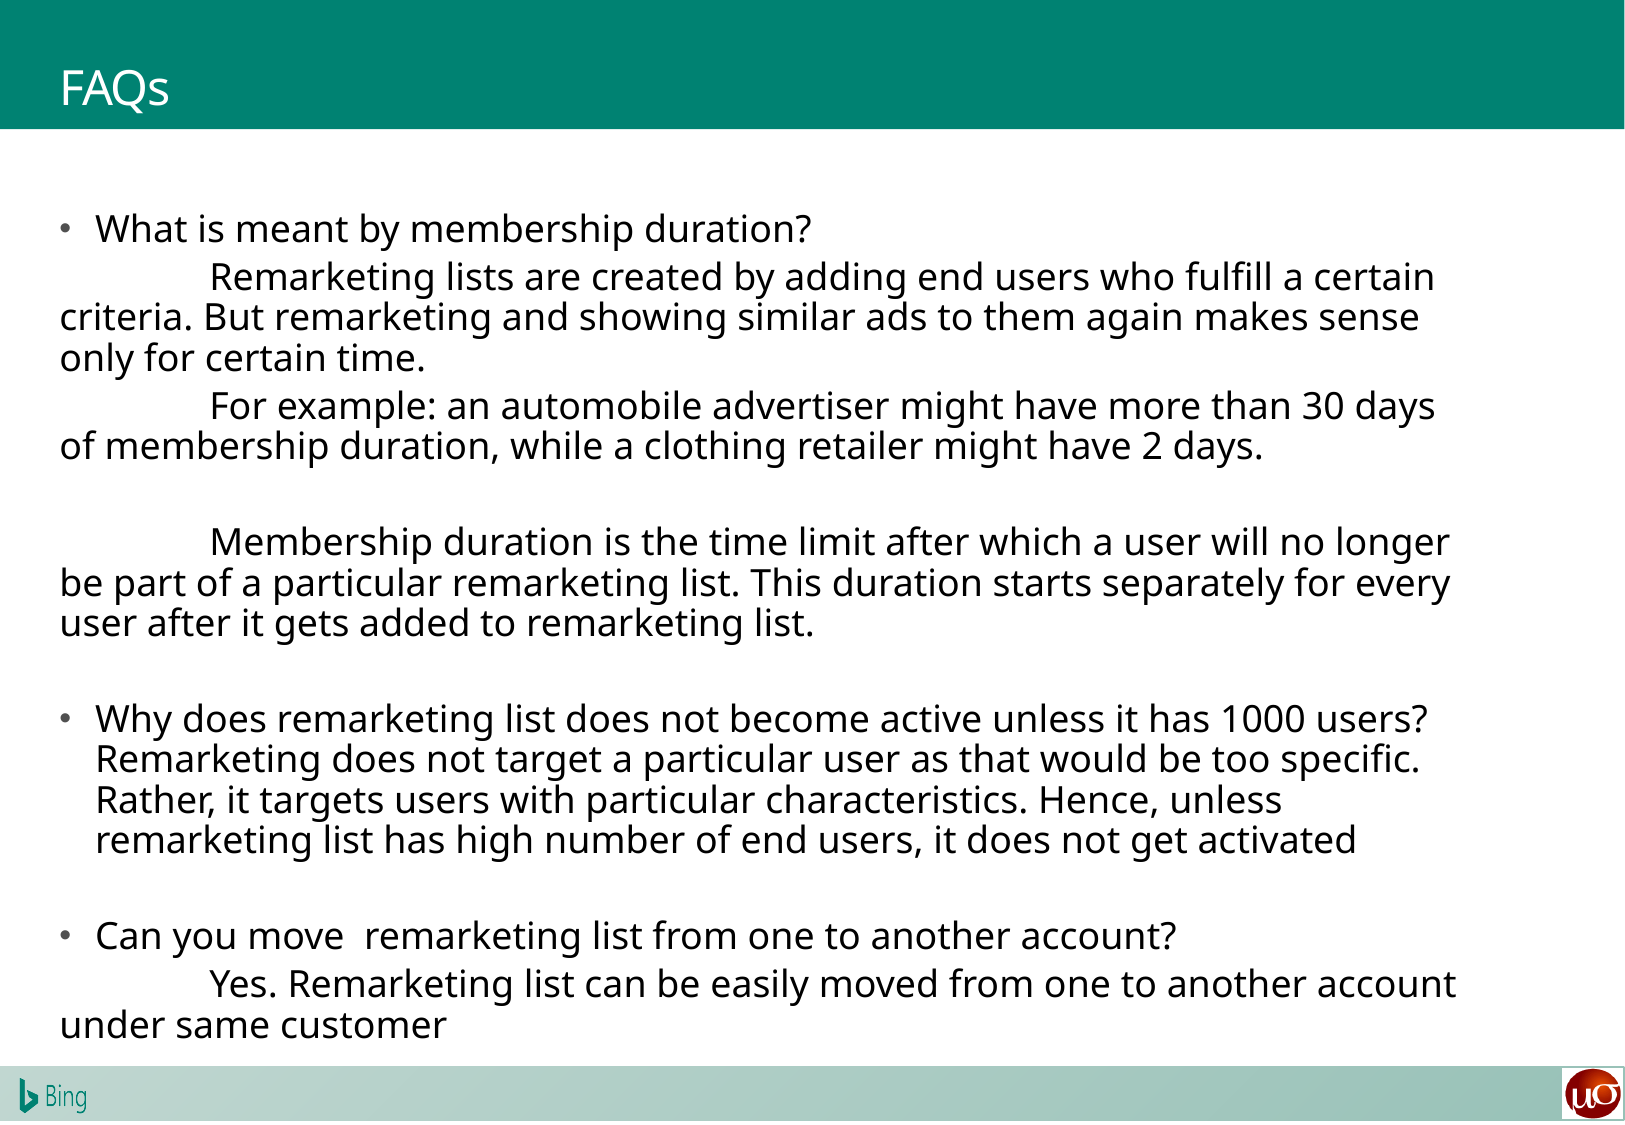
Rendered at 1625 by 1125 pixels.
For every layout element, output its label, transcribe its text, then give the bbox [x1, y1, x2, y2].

picture [8, 1062, 101, 1125]
picture [1562, 1068, 1623, 1119]
list What is meant by membership duration? Remarketing lists are created by adding end users who fulfill a certain criteria. But remarketing and showing similar ads to them again makes sense only for certain time. For example: an automobile advertiser might have more than 30 days of membership duration, while a clothing retailer might have 2 days. Membership duration is the time limit after which a user will no longer be part of a particular remarketing list. This duration starts separately for every user after it gets added to remarketing list. Why does remarketing list does not become active unless it has 1000 users? Remarketing does not target a particular user as that would be too specific. Rather, it targets users with particular characteristics. Hence, unless remarketing list has high number of end users, it does not get activated Can you move remarketing list from one to another account? Yes. Remarketing list can be easily moved from one to another account under same customer [35, 195, 1482, 1085]
title FAQs [35, 48, 1482, 195]
